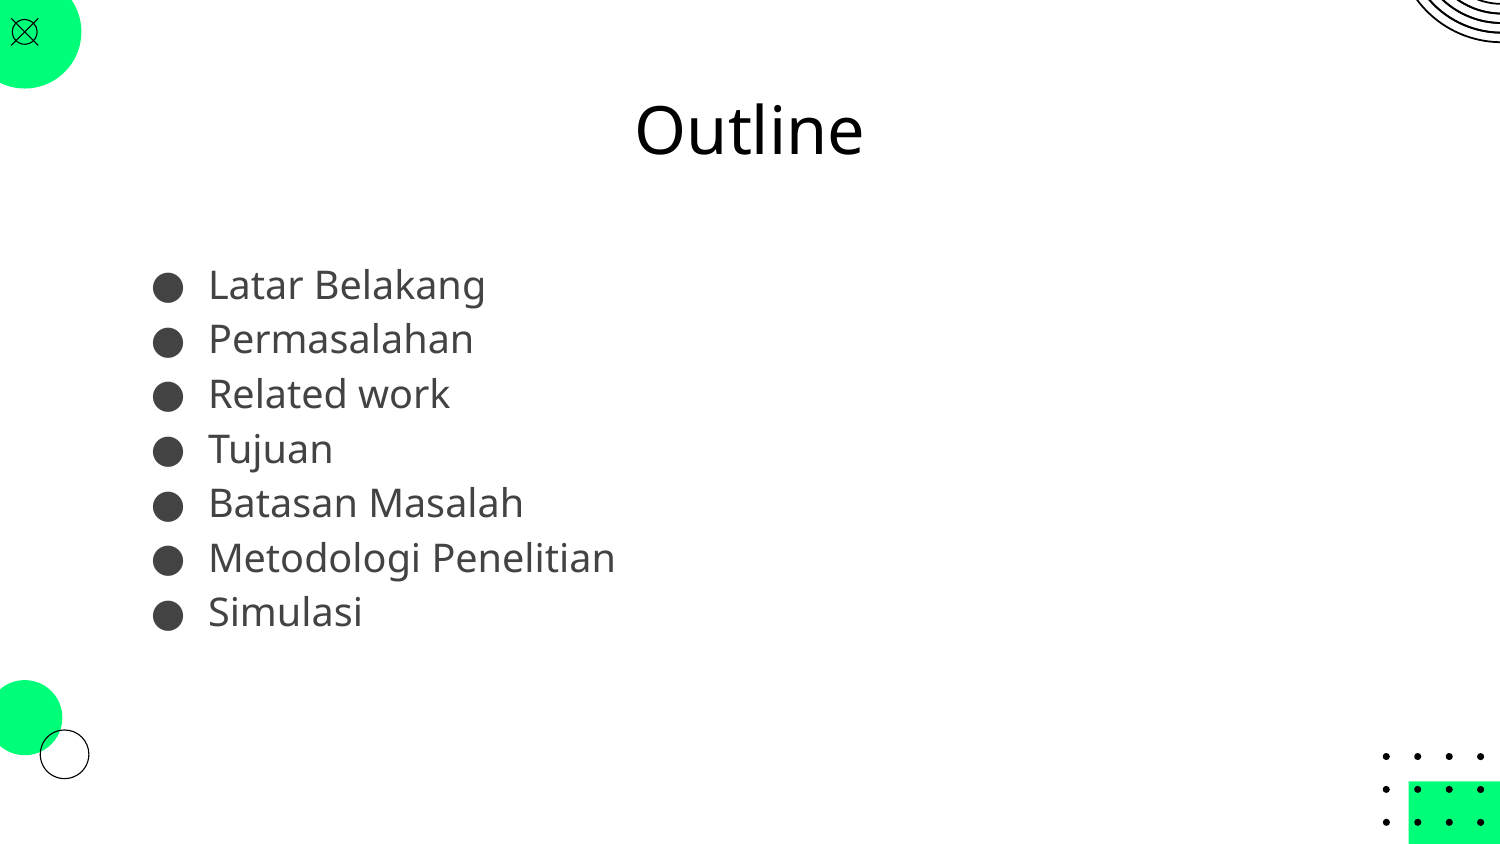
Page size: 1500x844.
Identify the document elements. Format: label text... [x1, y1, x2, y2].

list Latar Belakang Permasalahan Related work Tujuan Batasan Masalah Metodologi Penelitian Simulasi [118, 237, 1382, 709]
title Outline [118, 72, 1382, 180]
